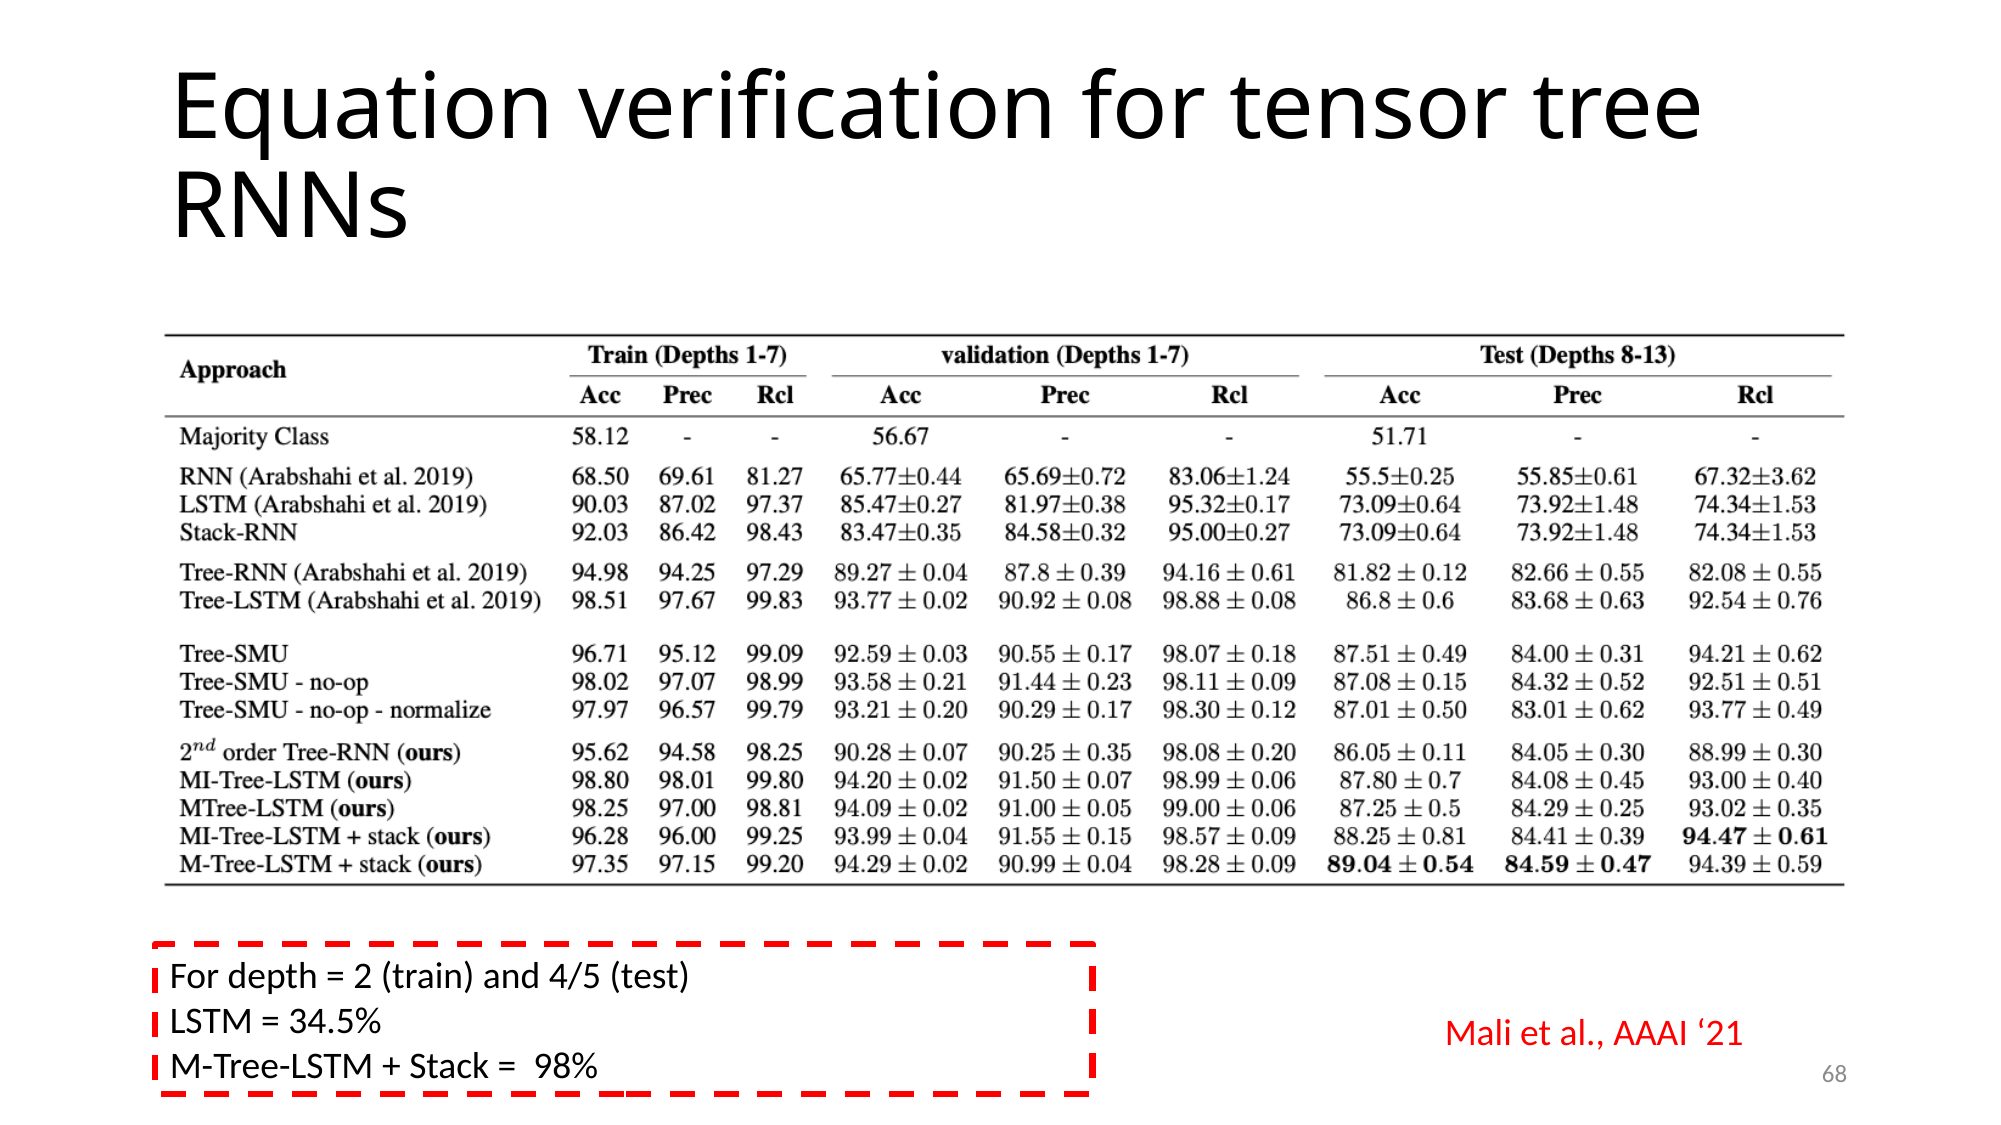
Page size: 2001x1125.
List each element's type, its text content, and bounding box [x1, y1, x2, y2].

text_box Mali et al., AAAI ‘21 [1430, 1000, 1845, 1042]
text_box For depth = 2 (train) and 4/5 (test) LSTM = 34.5% M-Tree-LSTM + Stack = 98% [155, 944, 1093, 1094]
slide_number 68 [1412, 1042, 1863, 1103]
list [156, 306, 1887, 905]
title Equation verification for tensor tree RNNs [155, 49, 1934, 268]
